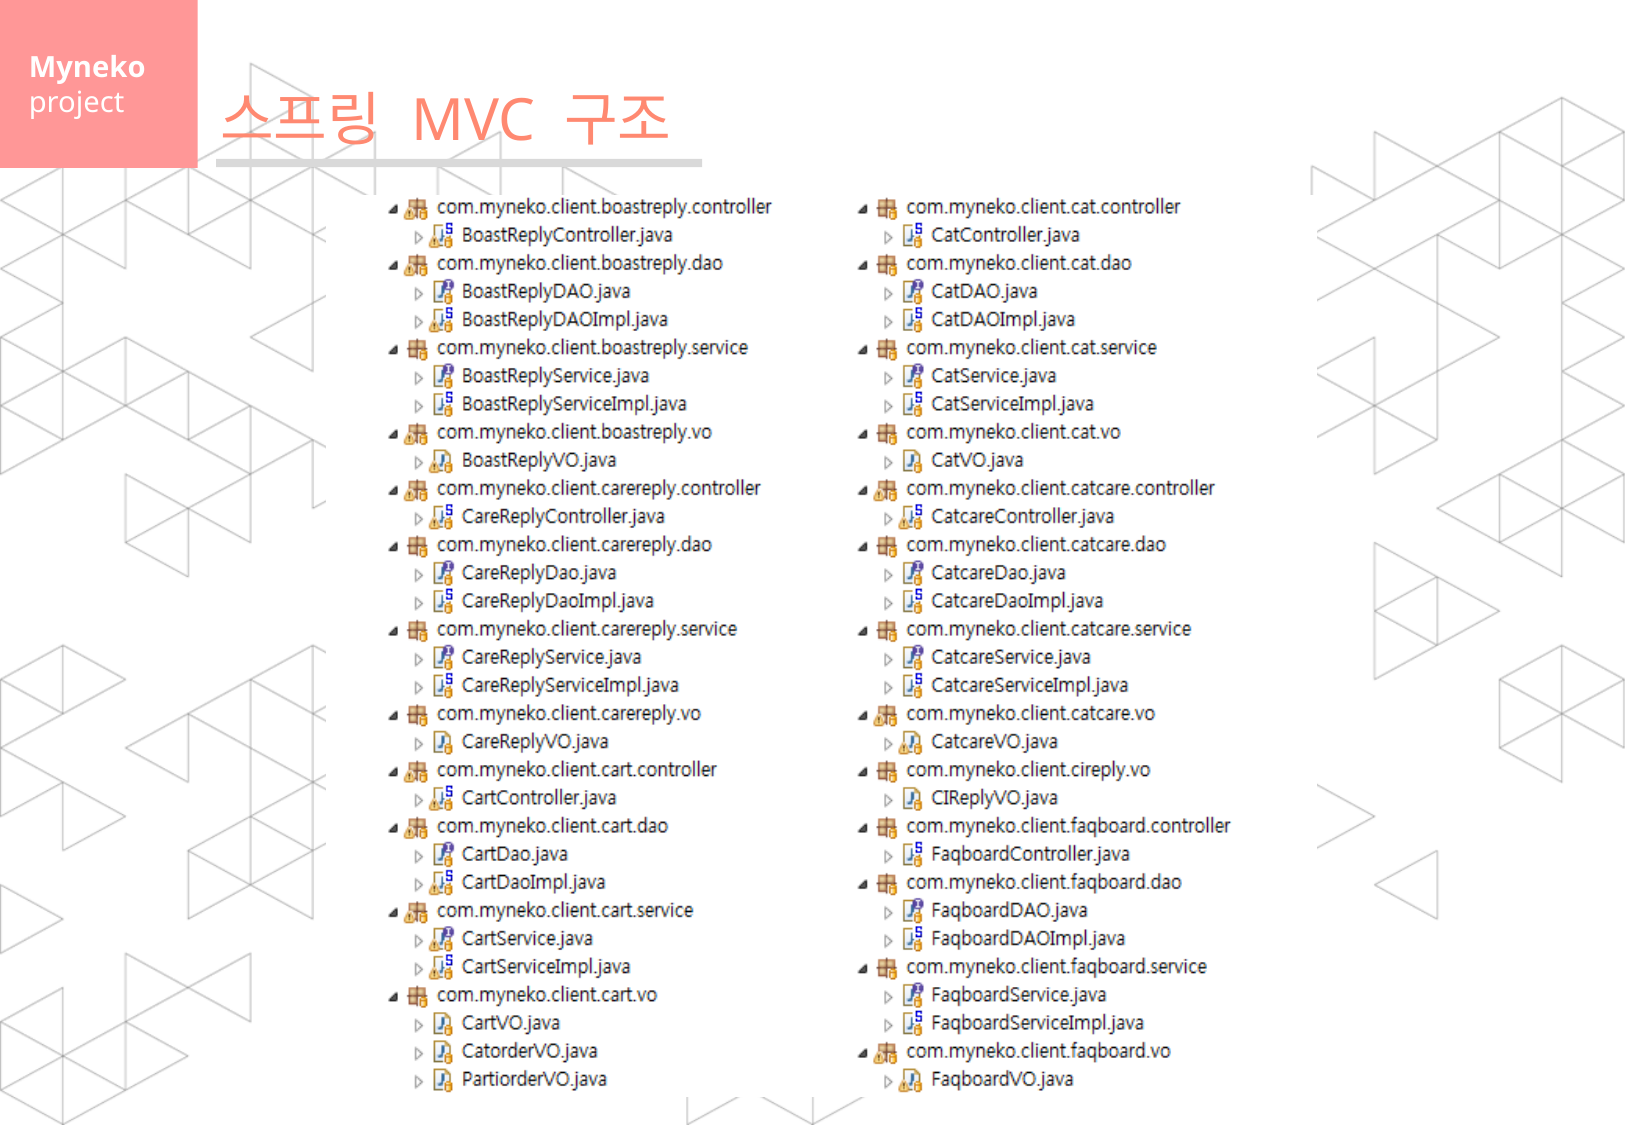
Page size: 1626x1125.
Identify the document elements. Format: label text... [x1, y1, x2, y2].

text_box 스프링 MVC 구조 [208, 75, 930, 158]
text_box [215, 158, 703, 168]
text_box [0, 0, 199, 169]
text_box Myneko project [16, 41, 180, 125]
picture [326, 195, 1317, 1097]
text_box [0, 0, 1625, 1125]
